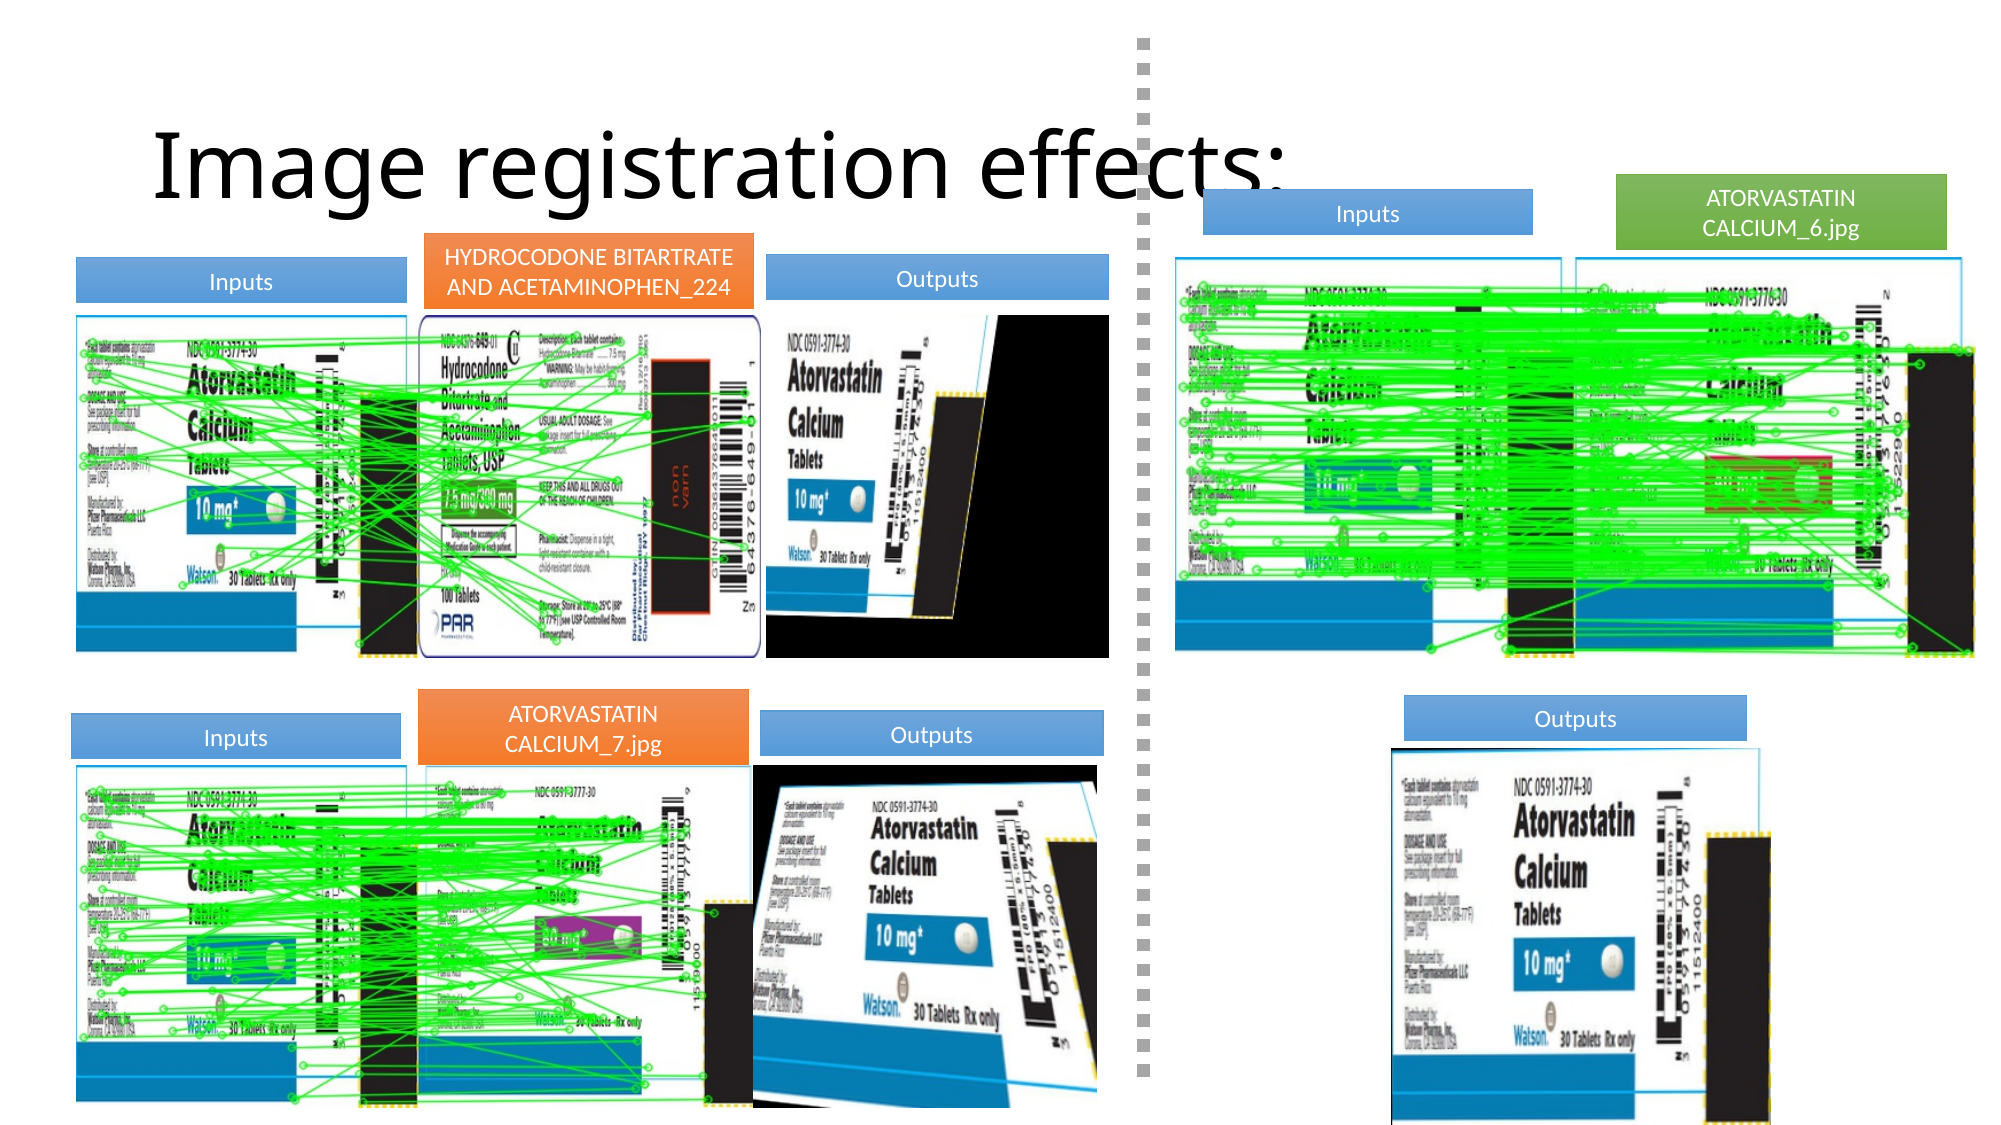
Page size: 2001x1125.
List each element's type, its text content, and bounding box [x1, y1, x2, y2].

picture [76, 765, 1097, 1108]
picture [1175, 257, 1976, 658]
text_box ATORVASTATIN CALCIUM_7.jpg [418, 689, 749, 765]
title Image registration effects: [137, 59, 1143, 278]
text_box HYDROCODONE BITARTRATE AND ACETAMINOPHEN_224 [424, 233, 754, 309]
text_box Outputs [1404, 695, 1747, 741]
picture [1391, 748, 1771, 1125]
text_box Inputs [71, 713, 401, 759]
text_box Inputs [76, 257, 407, 303]
text_box ATORVASTATIN CALCIUM_6.jpg [1616, 174, 1947, 250]
text_box Outputs [760, 710, 1104, 756]
picture [766, 315, 1109, 658]
text_box Outputs [766, 254, 1109, 300]
text_box Inputs [1203, 189, 1533, 235]
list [76, 315, 761, 658]
title Image registration effects: [1144, 59, 1863, 278]
